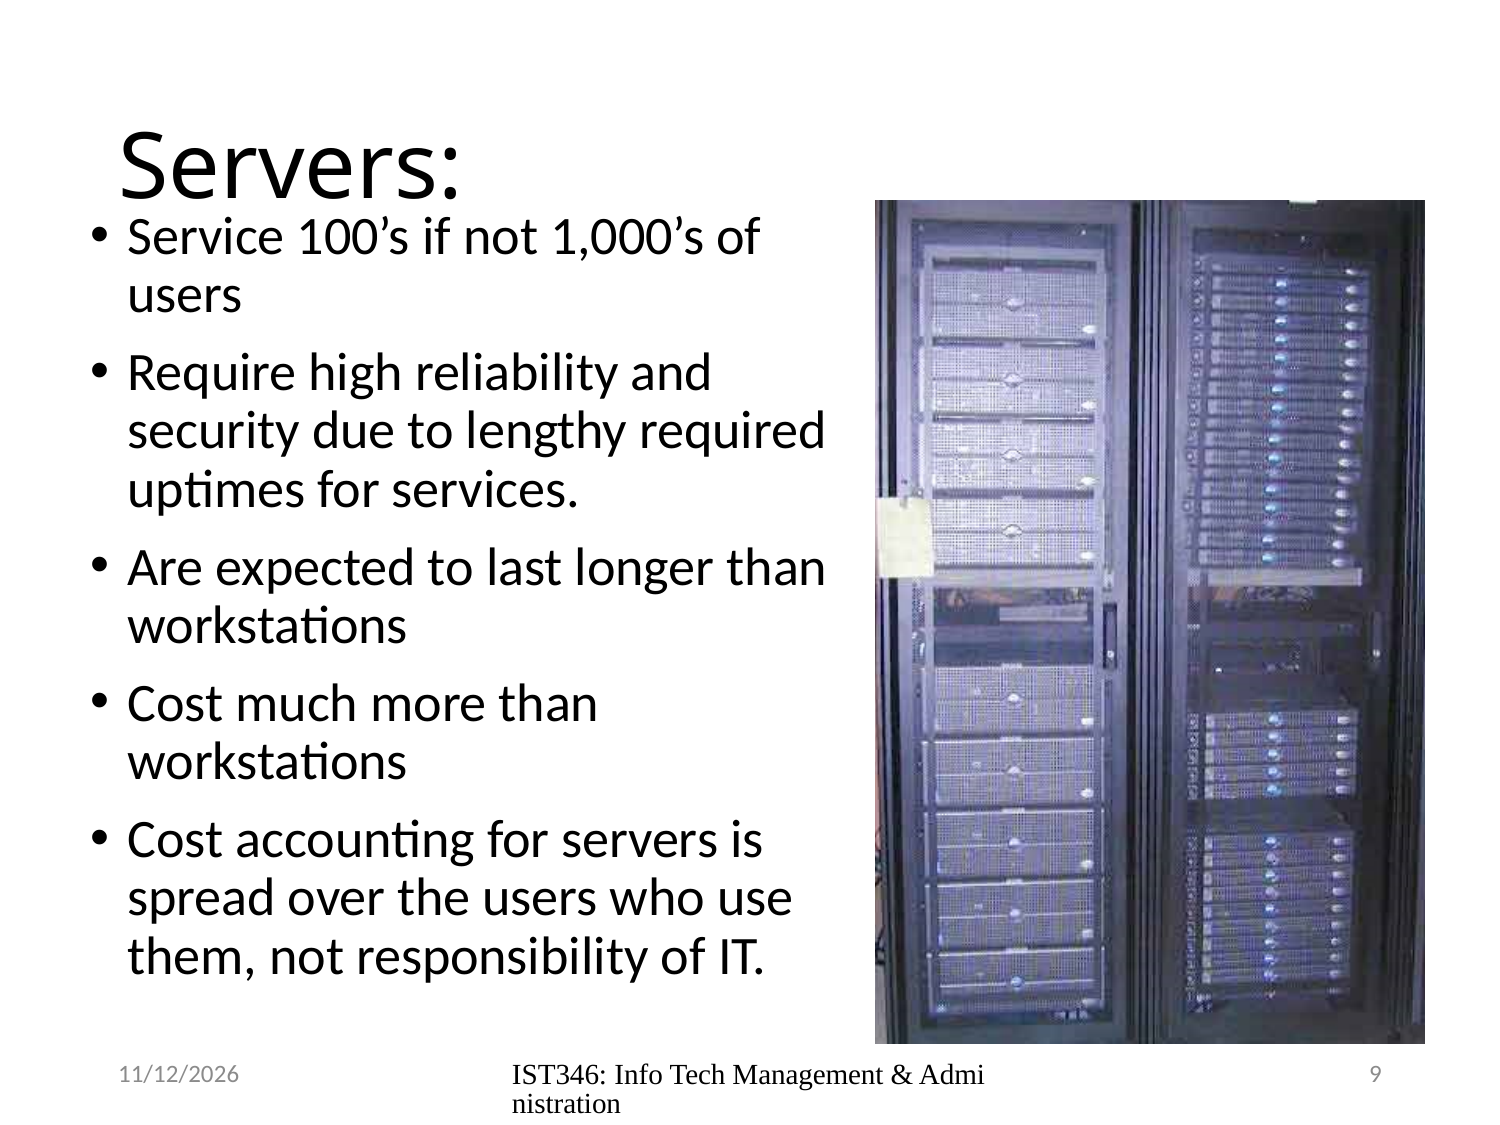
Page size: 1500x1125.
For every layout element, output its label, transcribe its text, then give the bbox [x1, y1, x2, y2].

slide_number 9 [1059, 1044, 1397, 1103]
title Servers: [103, 59, 1397, 278]
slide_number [103, 1042, 441, 1103]
footer IST346: Info Tech Management & Administration [496, 1042, 1004, 1103]
picture [874, 199, 1425, 1044]
list Service 100’s if not 1,000’s of users Require high reliability and security due to lengthy required uptimes for services. Are expected to last longer than workstations Cost much more than workstations Cost accounting for servers is spread over the users who use them, not responsibility of IT. [75, 200, 850, 1010]
